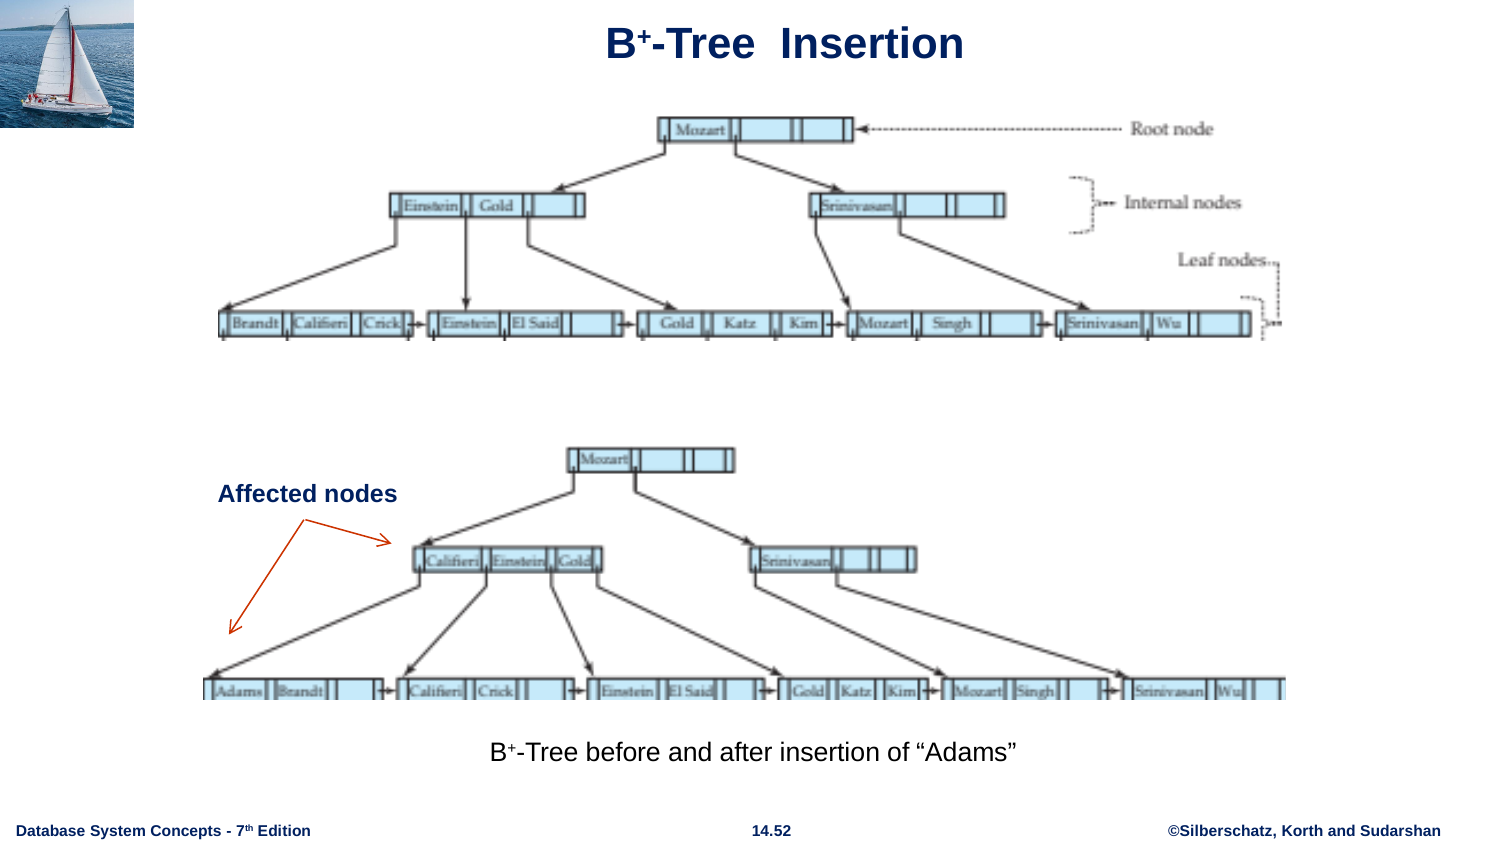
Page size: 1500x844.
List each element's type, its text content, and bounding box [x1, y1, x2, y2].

text_box B+-Tree before and after insertion of “Adams” [474, 727, 1032, 775]
picture [0, 0, 134, 128]
picture [202, 445, 1286, 700]
title B+-Tree Insertion [288, 0, 1283, 76]
picture [217, 114, 1283, 341]
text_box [228, 519, 305, 635]
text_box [305, 519, 392, 544]
